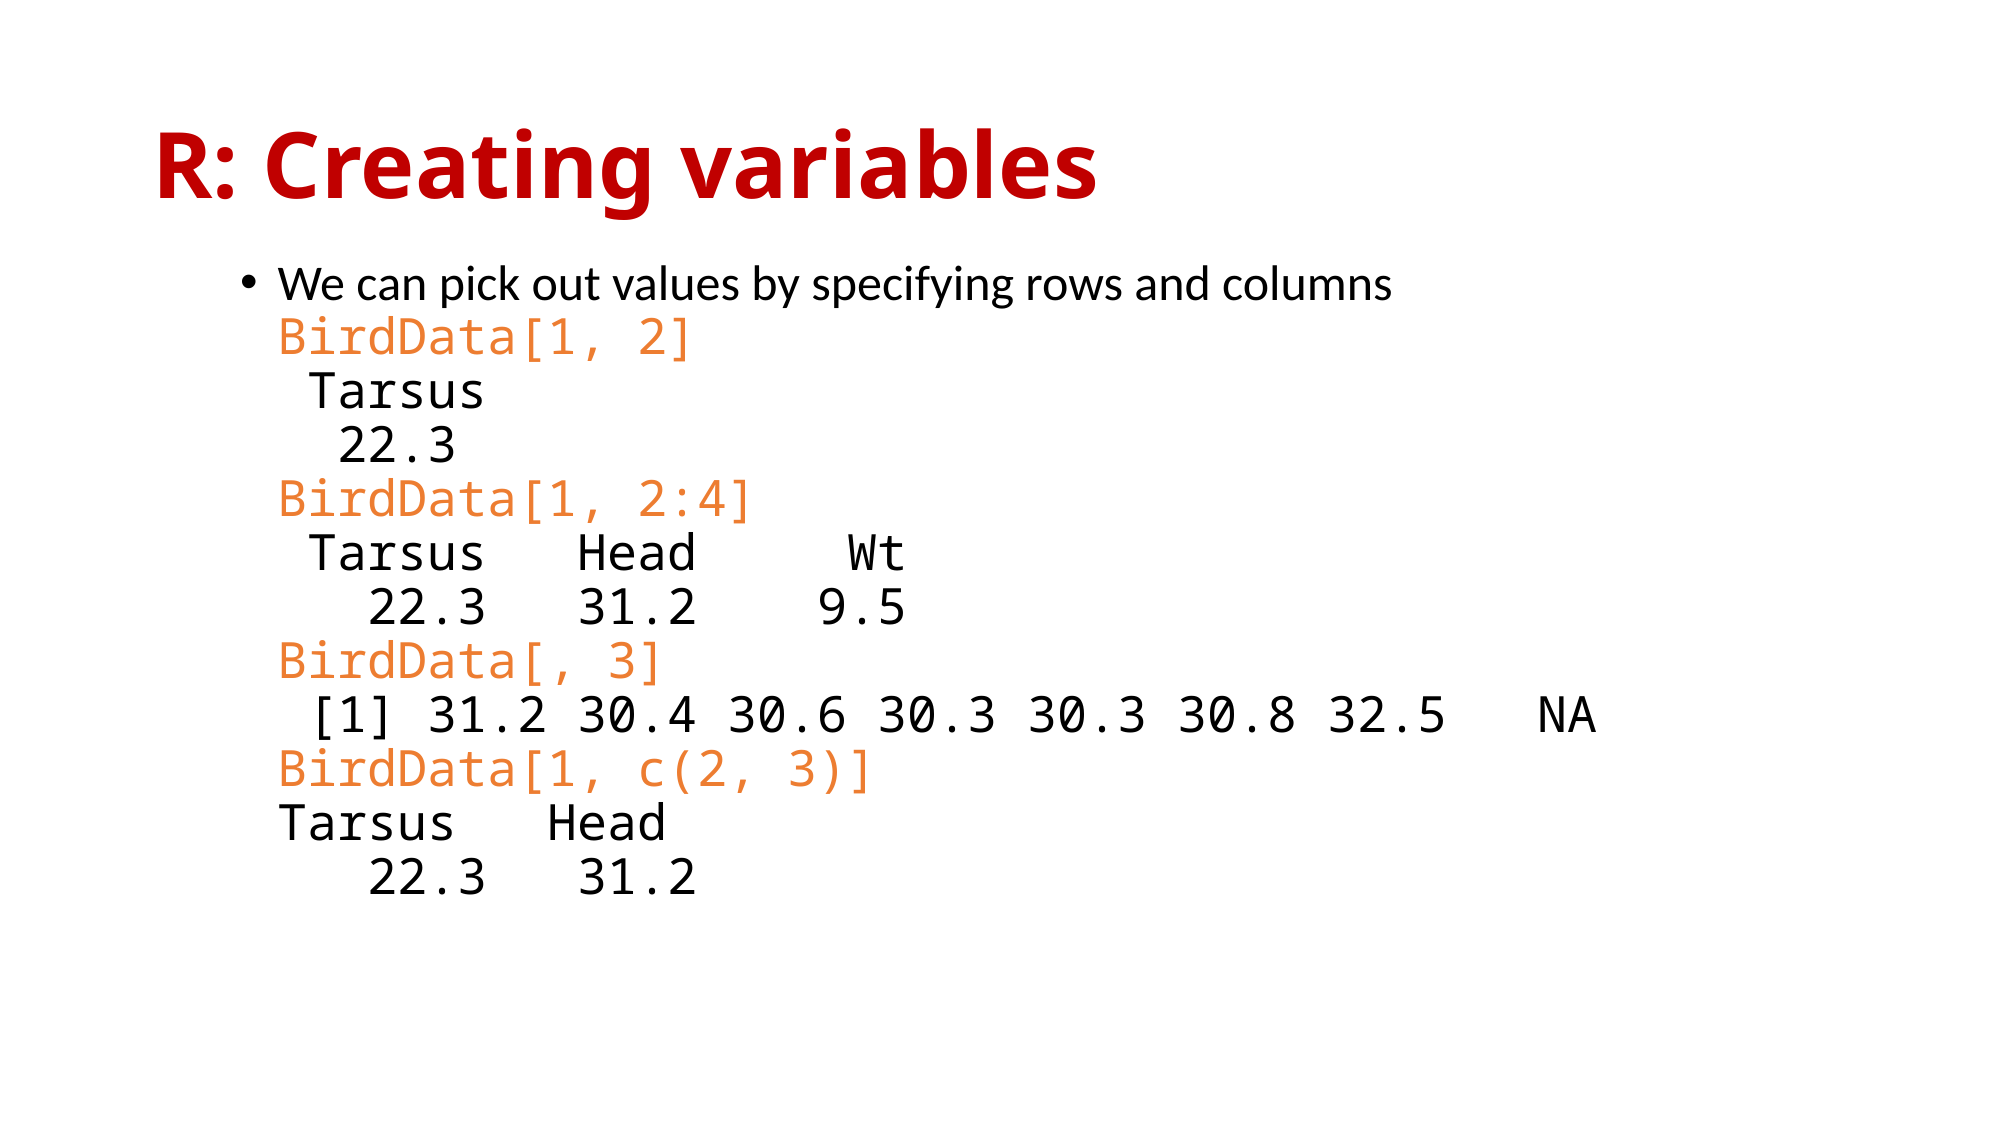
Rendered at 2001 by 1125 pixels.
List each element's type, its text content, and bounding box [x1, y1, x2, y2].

title R: Creating variables [137, 59, 1863, 278]
list We can pick out values by specifying rows and columns BirdData[1, 2] Tarsus 22.3 BirdData[1, 2:4] Tarsus Head Wt 22.3 31.2 9.5 BirdData[, 3] [1] 31.2 30.4 30.6 30.3 30.3 30.8 32.5 NA BirdData[1, c(2, 3)] Tarsus Head 22.3 31.2 [225, 249, 1913, 993]
